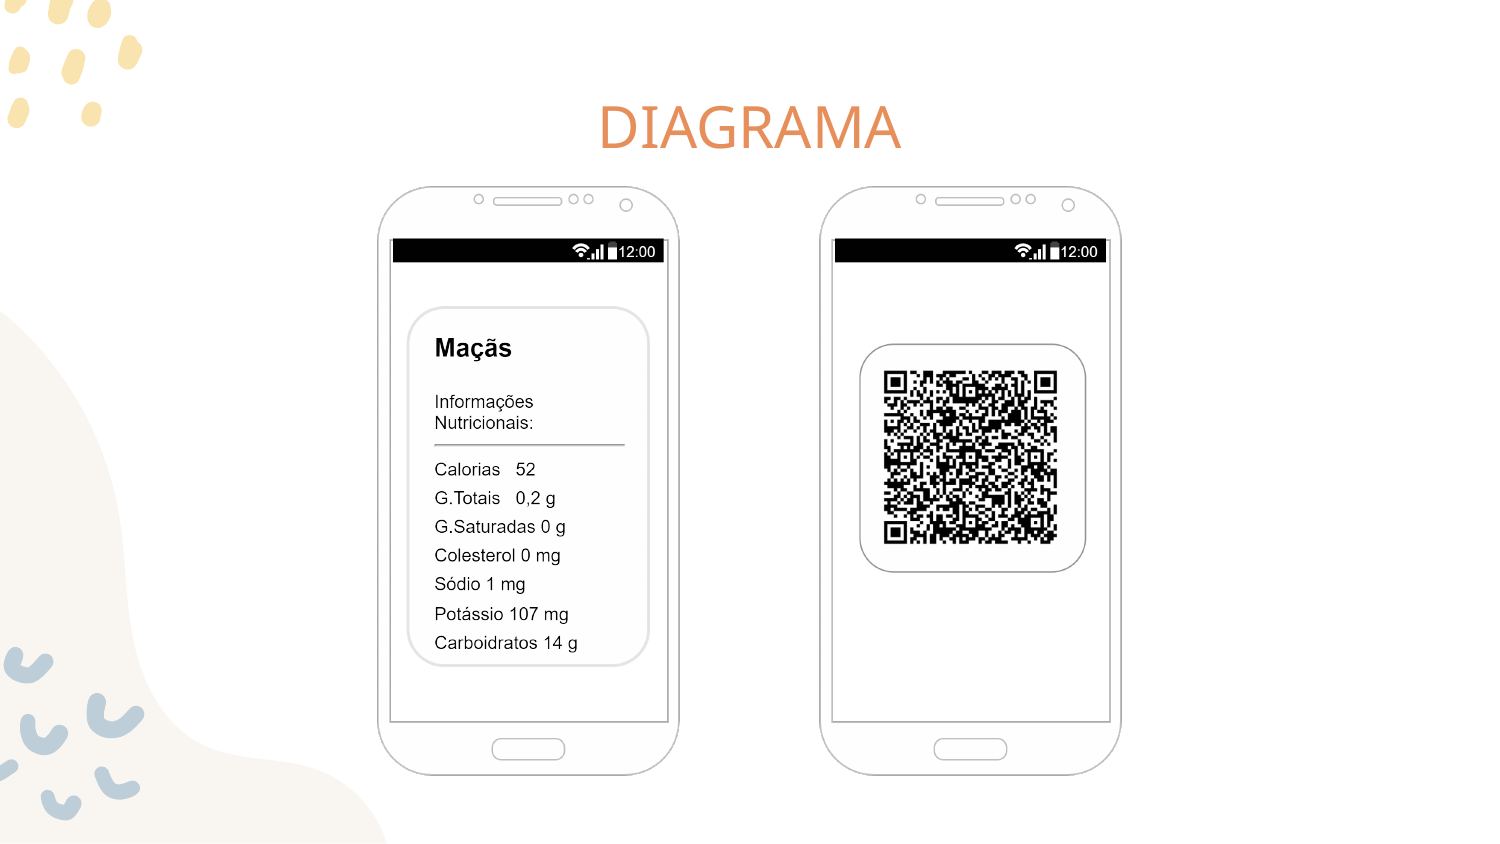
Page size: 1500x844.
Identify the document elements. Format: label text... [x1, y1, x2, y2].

title DIAGRAMA [116, 78, 1383, 172]
picture [361, 171, 1139, 792]
